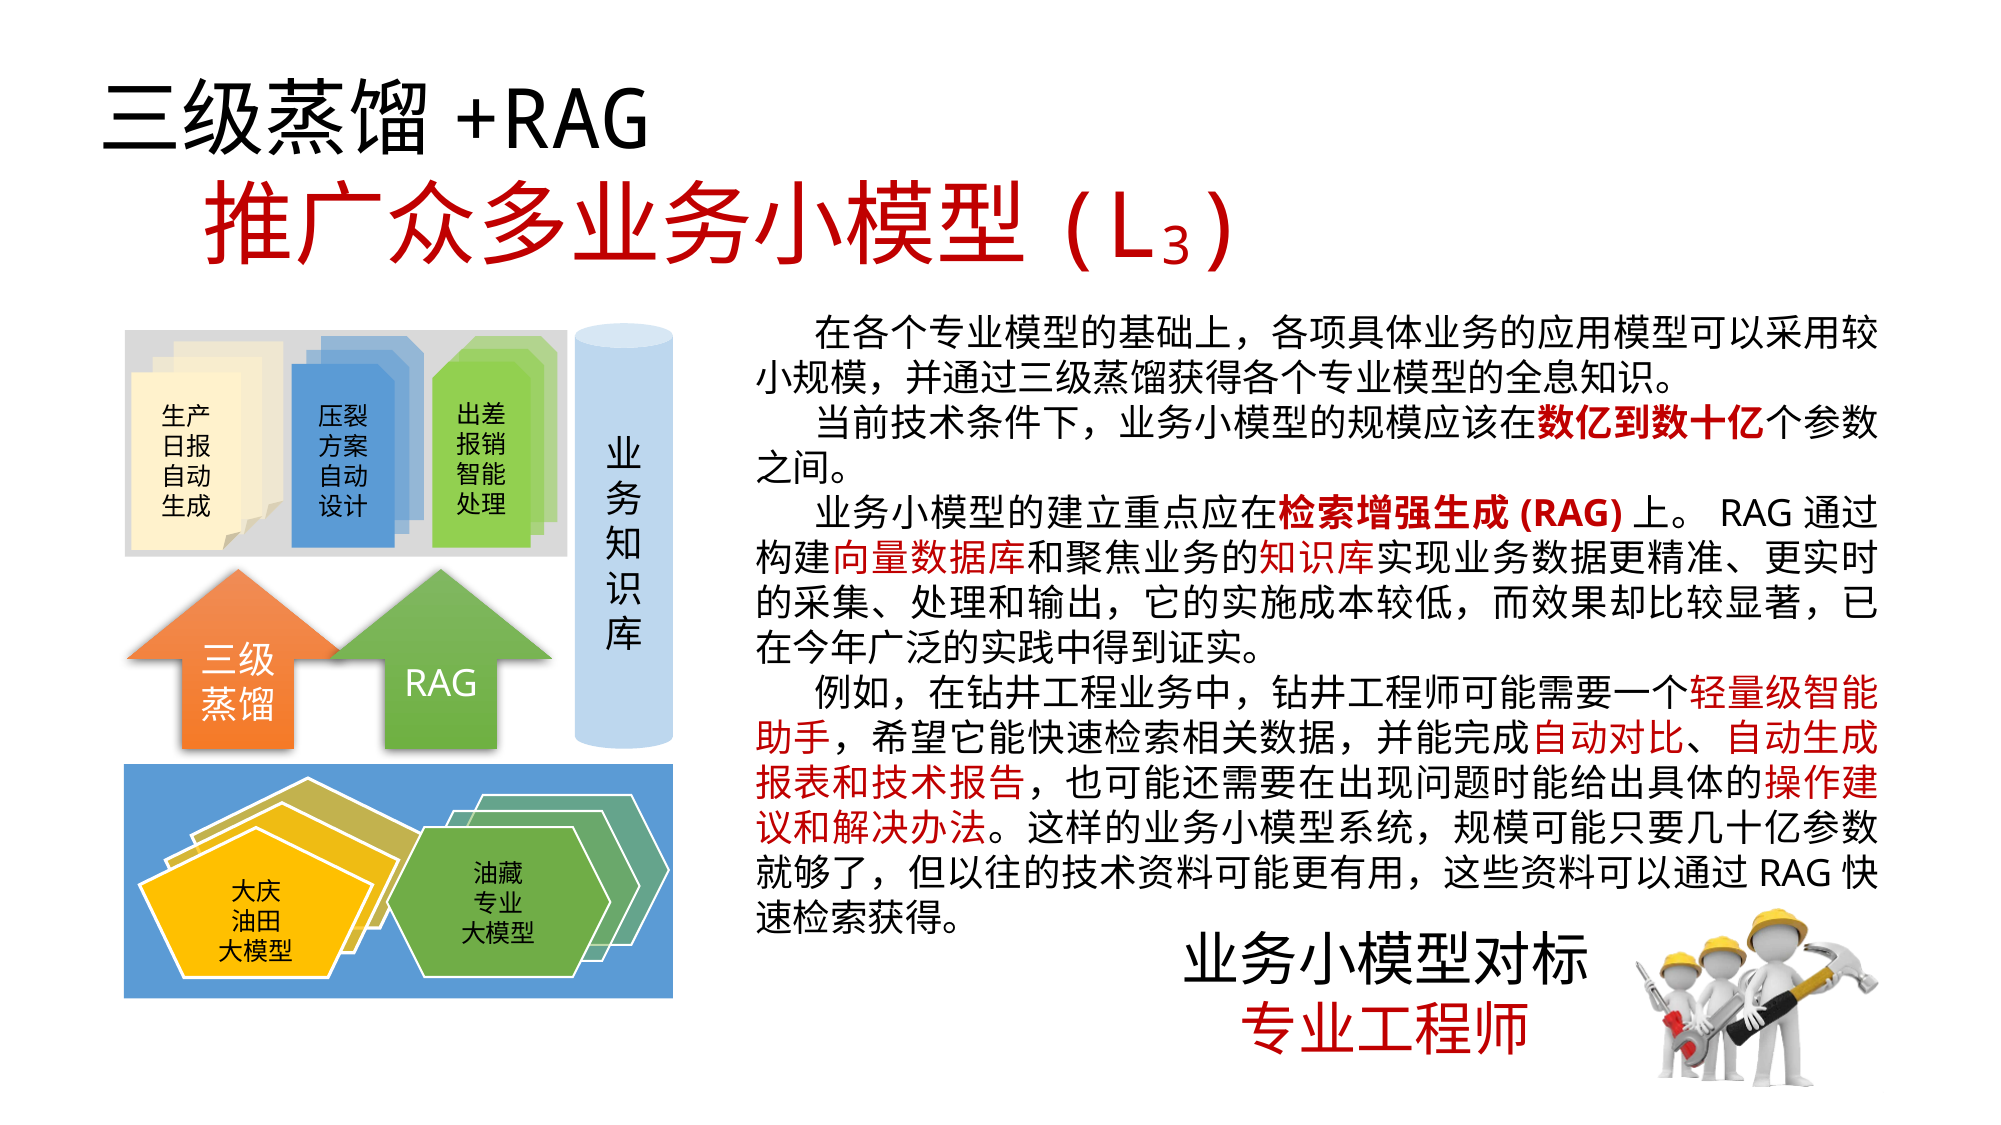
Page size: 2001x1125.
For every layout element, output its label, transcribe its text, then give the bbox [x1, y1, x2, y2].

text_box 在各个专业模型的基础上，各项具体业务的应用模型可以采用较小规模，并通过三级蒸馏获得各个专业模型的全息知识。 当前技术条件下，业务小模型的规模应该在数亿到数十亿个参数之间。 业务小模型的建立重点应在检索增强生成(RAG)上。RAG通过构建向量数据库和聚焦业务的知识库实现业务数据更精准、更实时的采集、处理和输出，它的实施成本较低，而效果却比较显著，已在今年广泛的实践中得到证实。 例如，在钻井工程业务中，钻井工程师可能需要一个轻量级智能助手，希望它能快速检索相关数据，并能完成自动对比、自动生成报表和技术报告，也可能还需要在出现问题时能给出具体的操作建议和解决办法。这样的业务小模型系统，规模可能只要几十亿参数就够了，但以往的技术资料可能更有用，这些资料可以通过RAG快速检索获得。 [740, 301, 1895, 947]
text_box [123, 323, 673, 999]
text_box 业务小模型对标 专业工程师 [1166, 947, 1605, 1070]
picture [1617, 893, 1884, 1093]
text_box 三级蒸馏+RAG 推广众多业务小模型(L3) [83, 58, 1263, 283]
